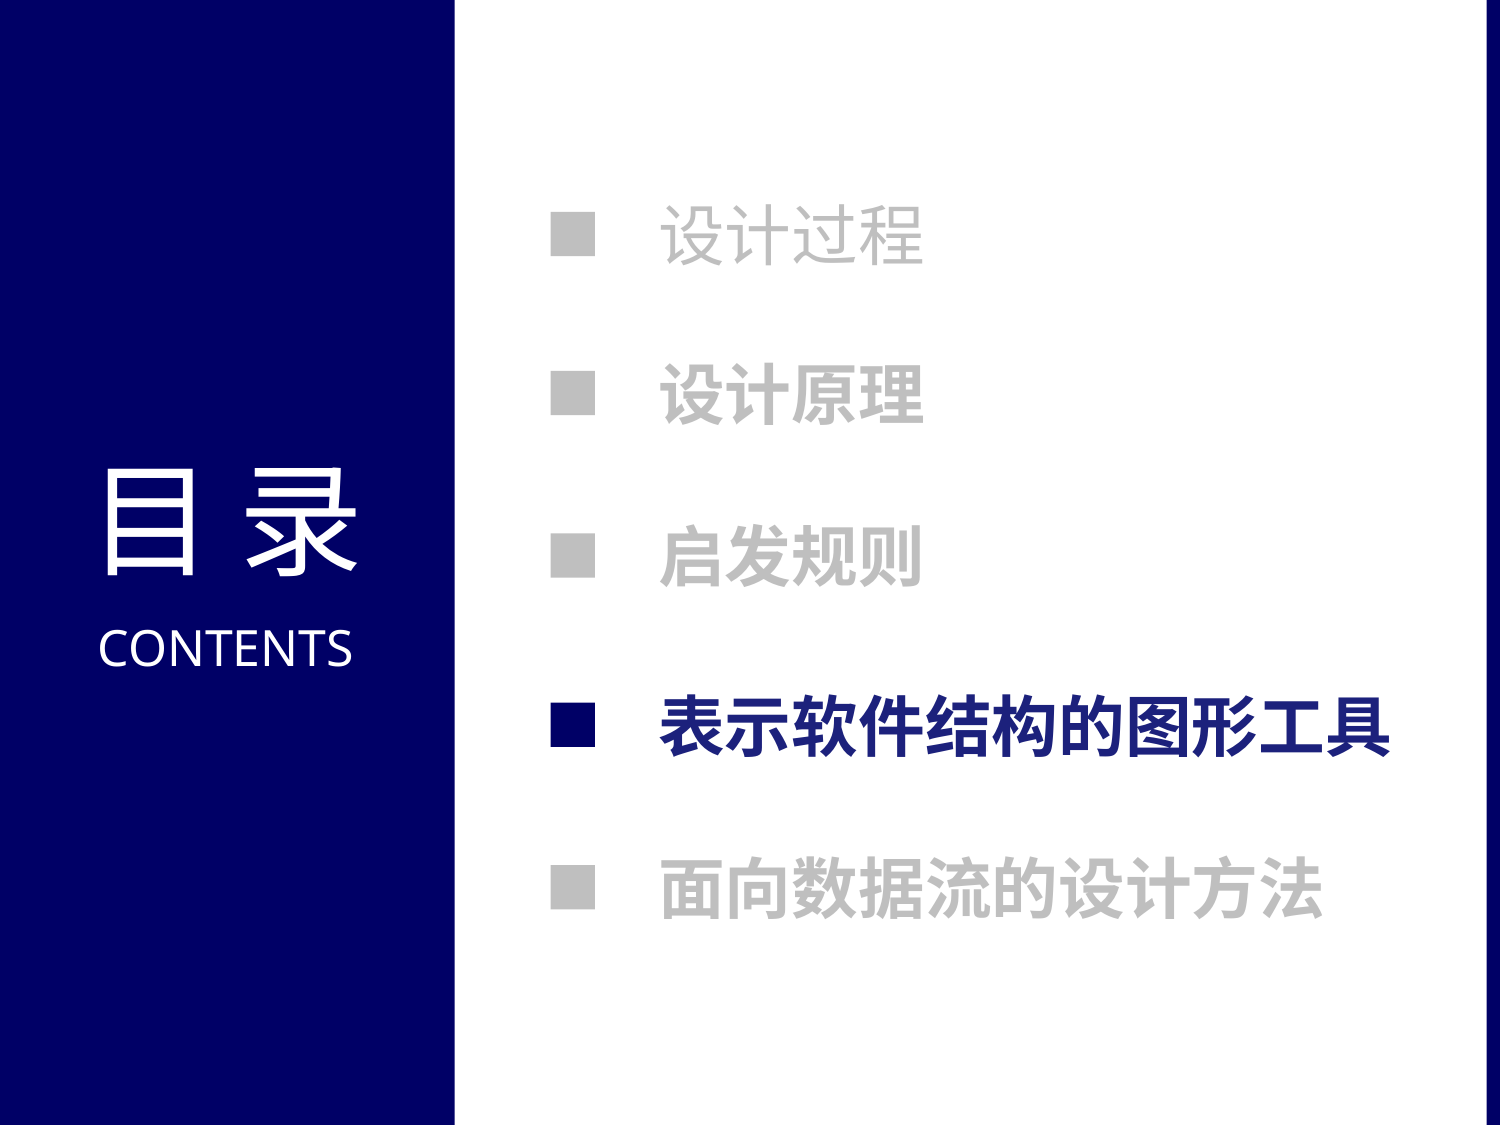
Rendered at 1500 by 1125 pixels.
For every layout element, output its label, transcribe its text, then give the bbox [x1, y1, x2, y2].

text_box 表示软件结构的图形工具 [643, 676, 1454, 772]
text_box 面向数据流的设计方法 [643, 839, 1454, 934]
text_box [550, 533, 595, 578]
text_box 启发规则 [643, 507, 1454, 603]
text_box 设计原理 [643, 345, 1454, 440]
text_box [550, 211, 595, 257]
text_box [550, 702, 595, 747]
text_box [550, 370, 595, 416]
text_box 设计过程 [643, 185, 1454, 281]
text_box [550, 865, 595, 910]
